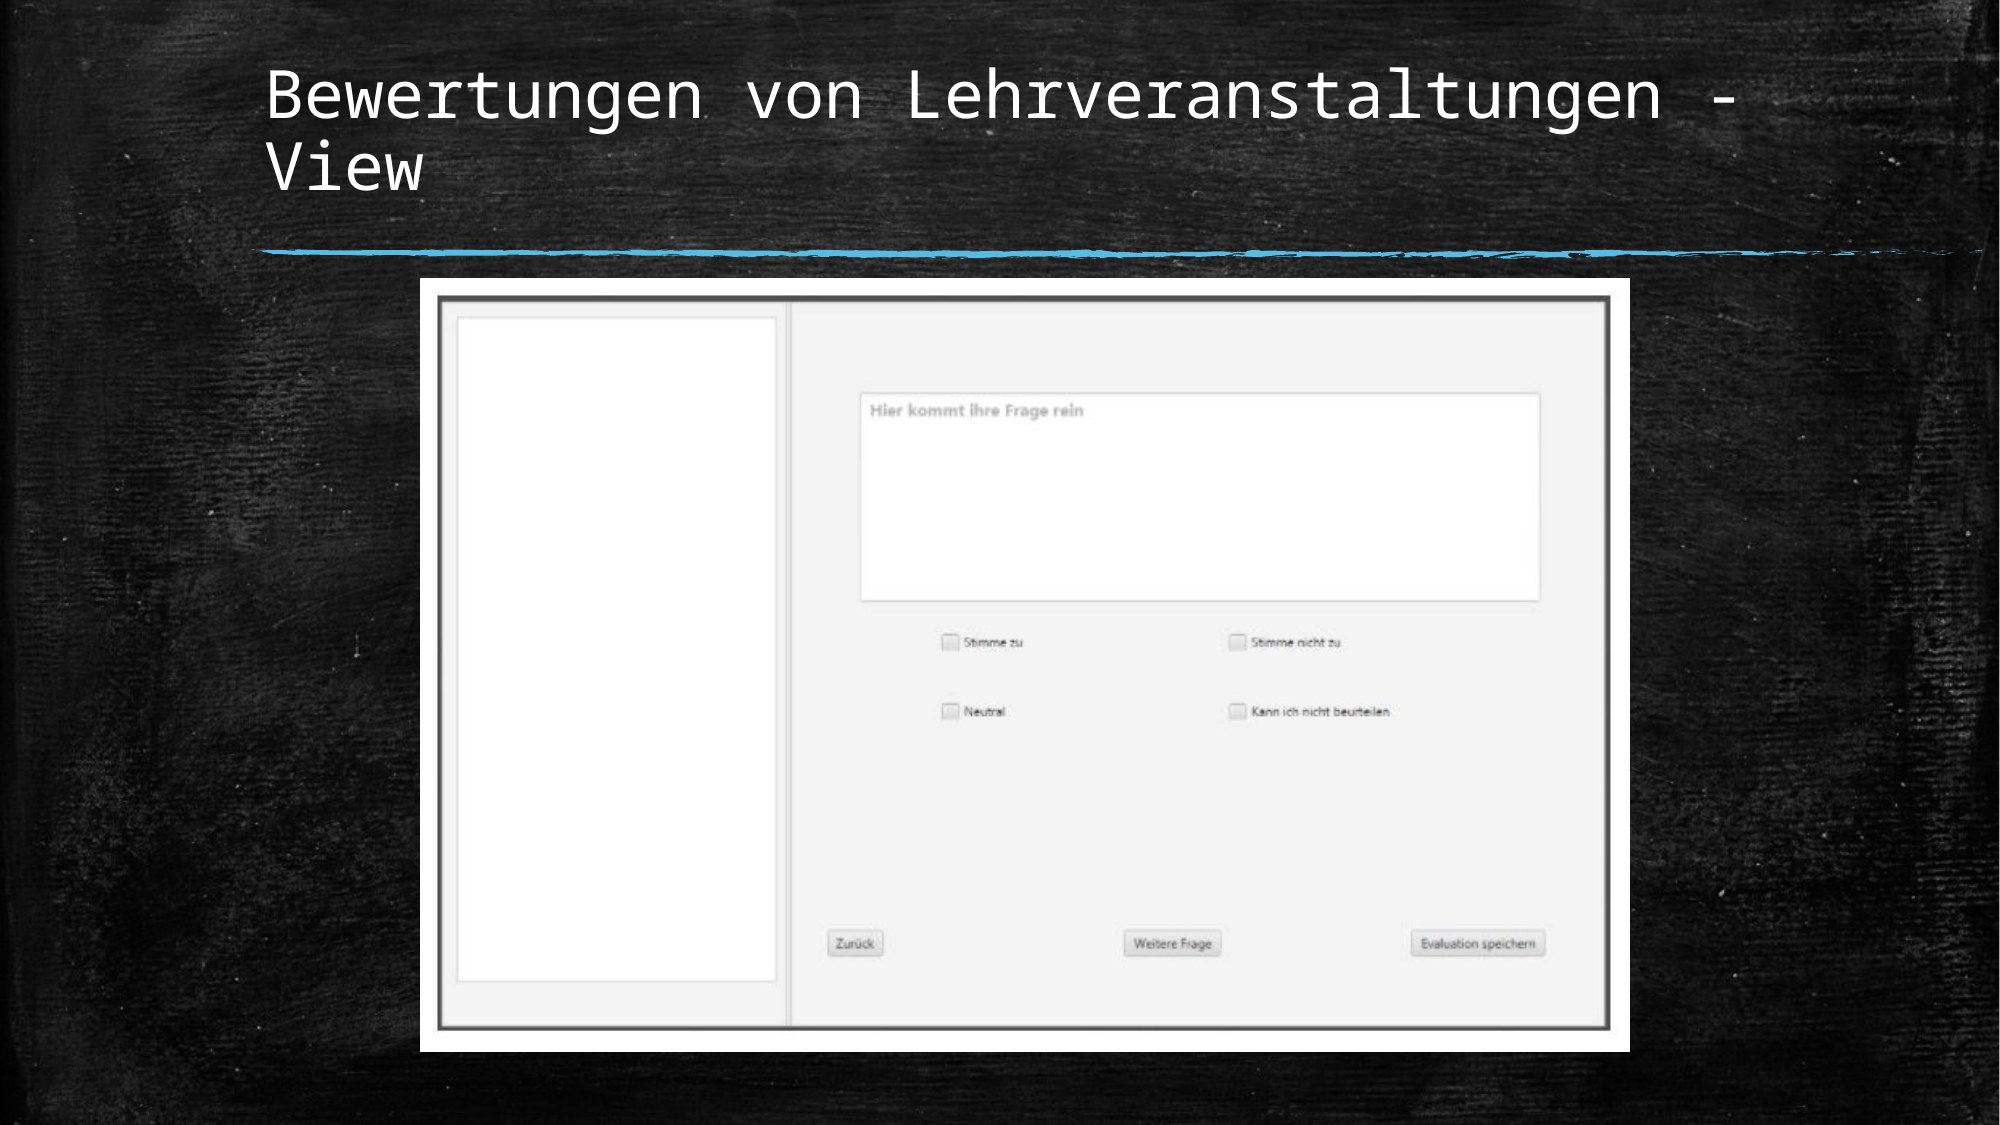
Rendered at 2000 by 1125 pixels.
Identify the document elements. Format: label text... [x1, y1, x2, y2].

title Bewertungen von Lehrveranstaltungen - View [249, 45, 1863, 213]
picture [420, 278, 1630, 1052]
